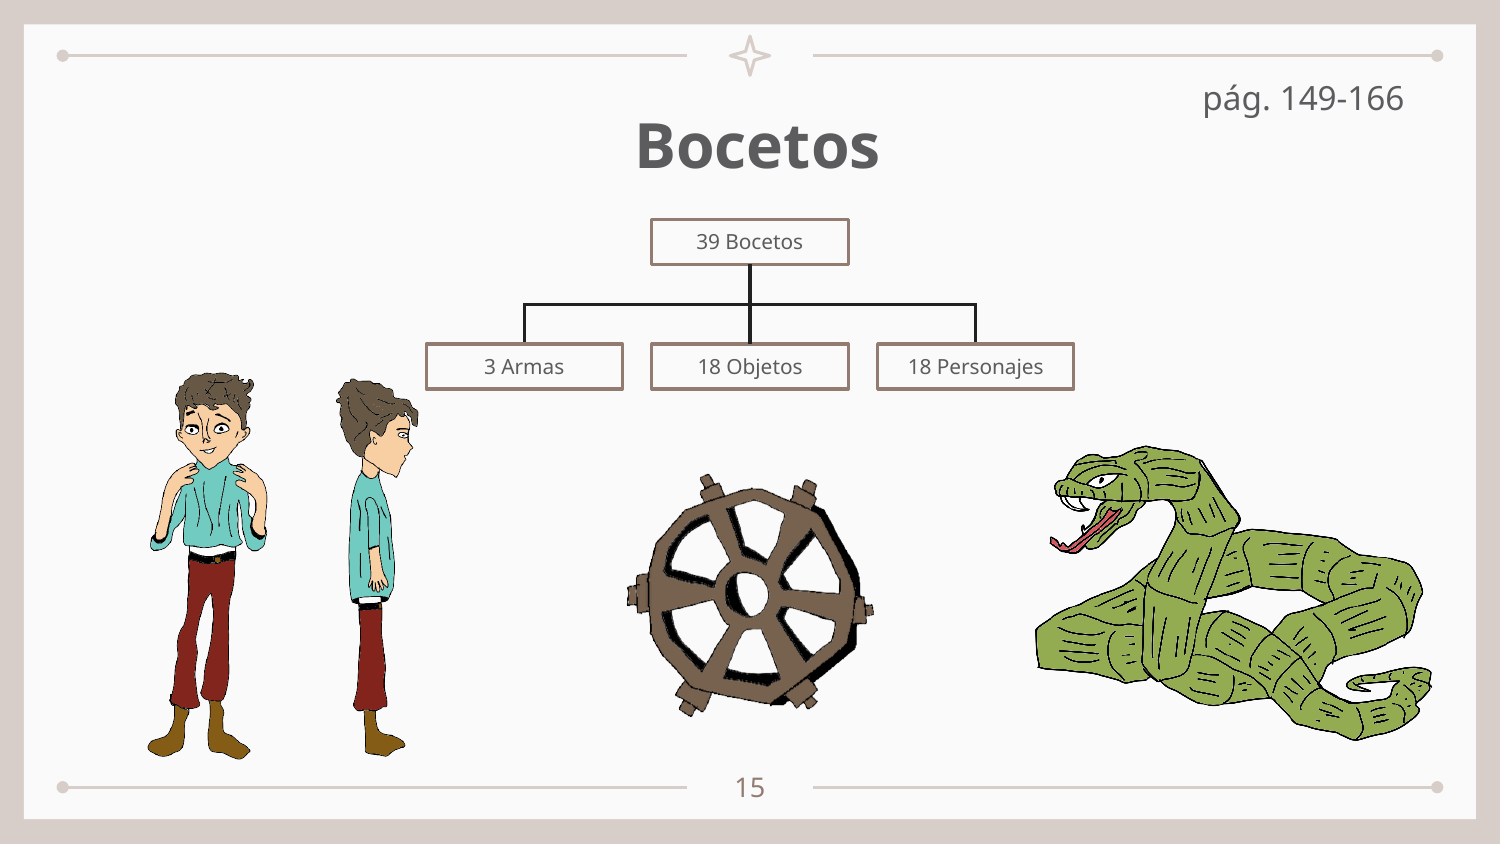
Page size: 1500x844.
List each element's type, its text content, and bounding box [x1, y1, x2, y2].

text_box 18 Personajes [909, 343, 1074, 389]
title pág. 149-166 [1187, 62, 1434, 130]
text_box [596, 191, 678, 418]
text_box 39 Bocetos [683, 219, 817, 265]
picture [113, 365, 449, 769]
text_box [822, 190, 903, 418]
title Bocetos [358, 91, 1157, 192]
text_box 18 Objetos [683, 343, 817, 389]
slide_number 15 [705, 758, 795, 810]
text_box 3 Armas [426, 343, 591, 389]
picture [598, 432, 902, 750]
picture [1018, 426, 1446, 756]
